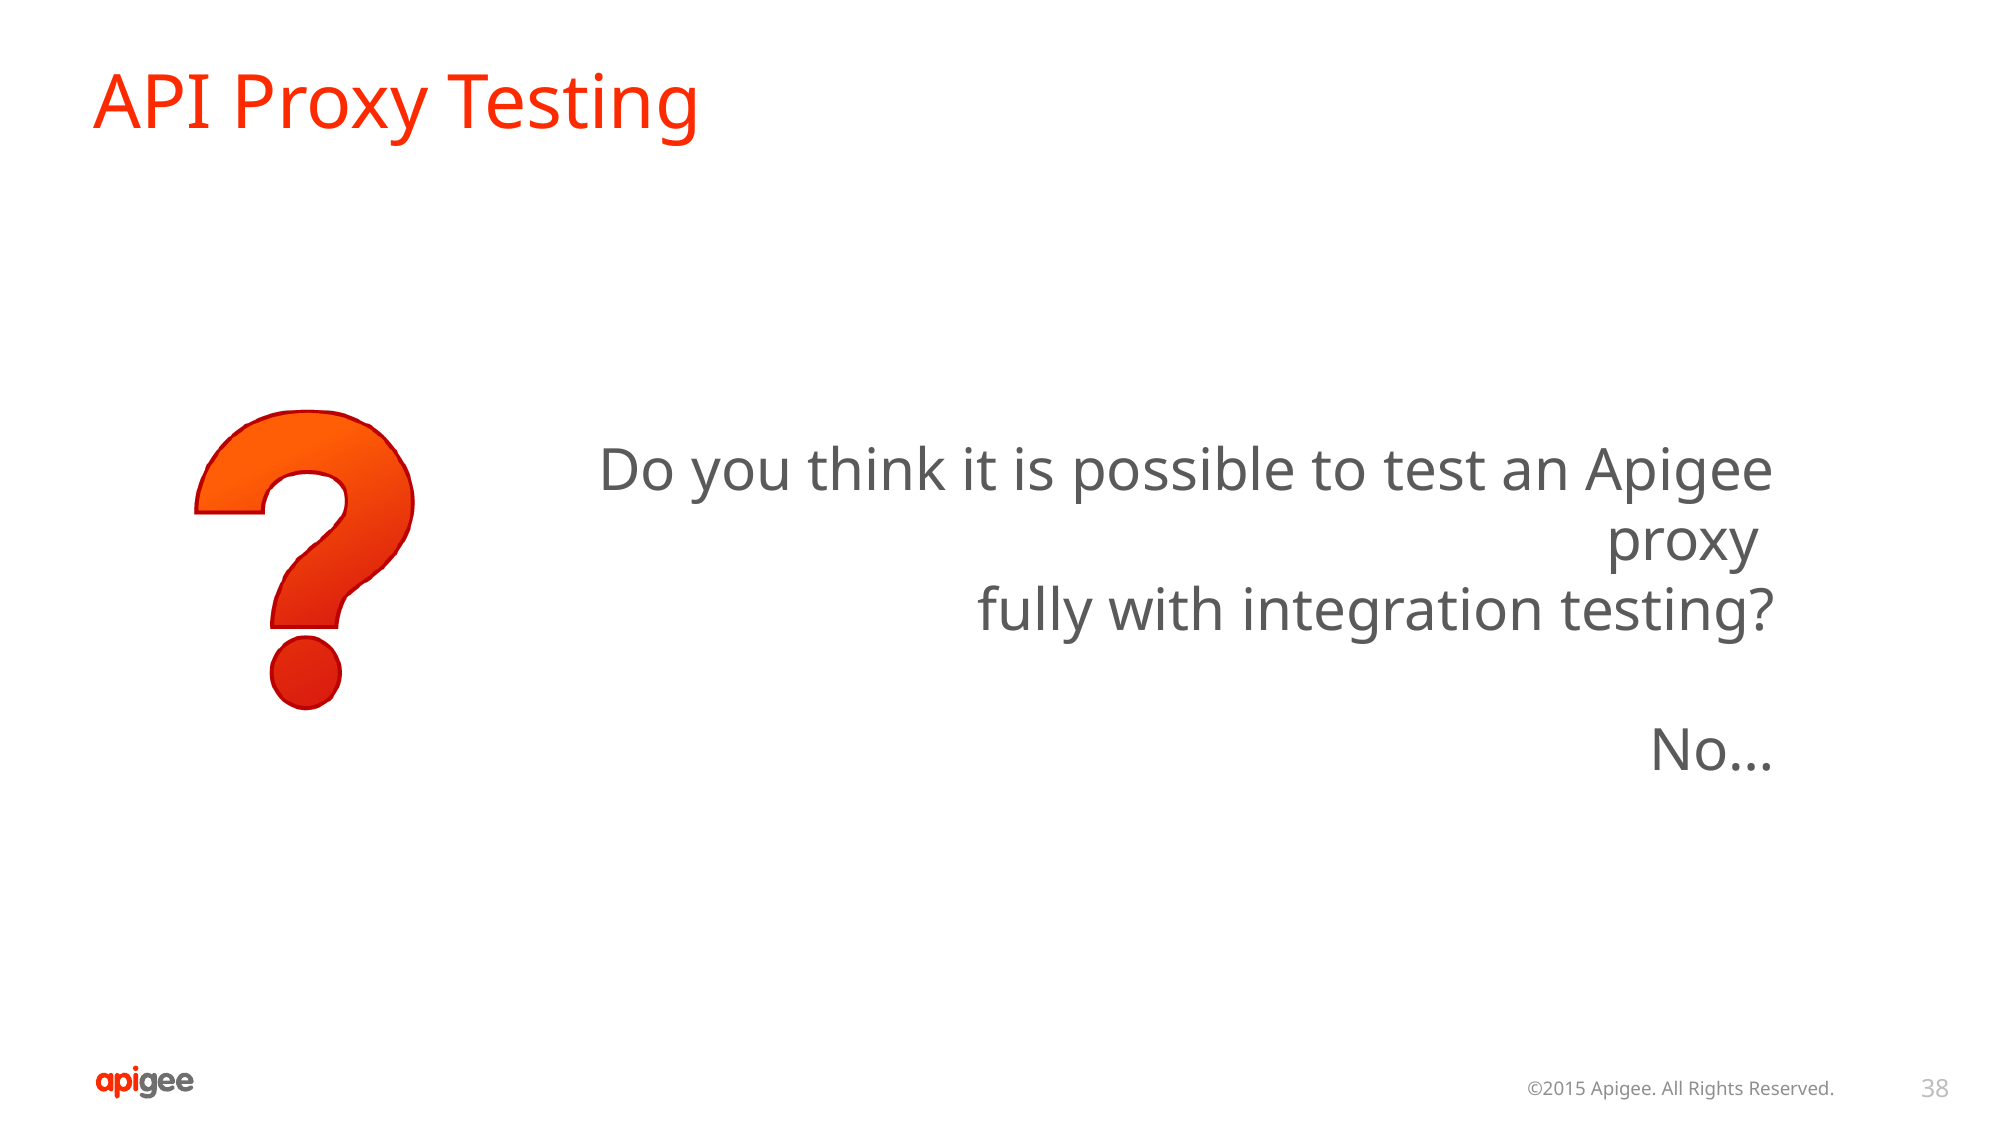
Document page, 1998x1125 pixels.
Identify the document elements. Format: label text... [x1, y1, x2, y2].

slide_number 38 [1864, 1059, 1965, 1120]
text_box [103, 357, 1783, 768]
title API Proxy Testing [78, 43, 1783, 154]
footer ©2015 Apigee. All Rights Reserved. [1214, 1059, 1847, 1120]
